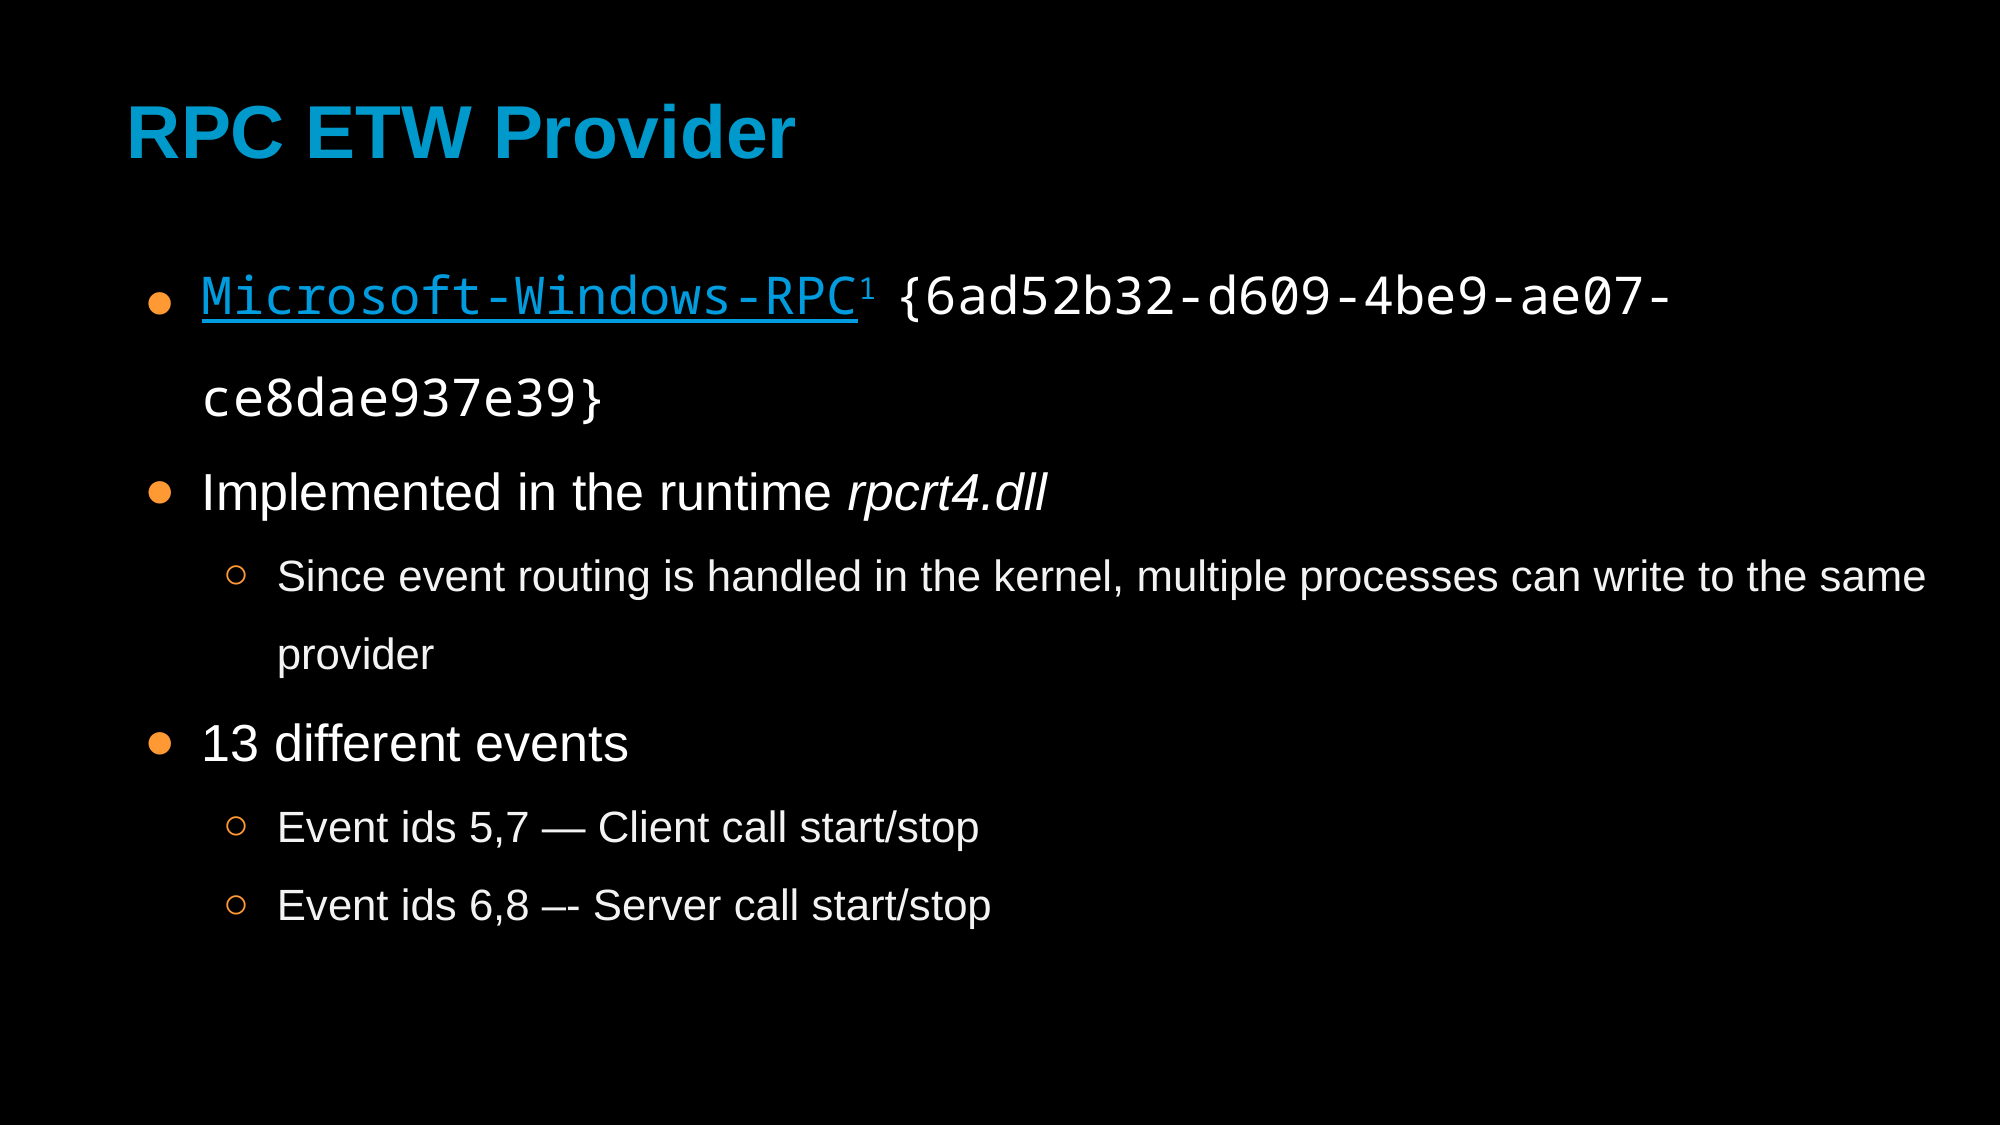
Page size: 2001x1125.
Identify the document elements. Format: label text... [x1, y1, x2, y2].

title RPC ETW Provider [111, 91, 1938, 167]
list Microsoft-Windows-RPC1 {6ad52b32-d609-4be9-ae07-ce8dae937e39} Implemented in the runtime rpcrt4.dll Since event routing is handled in the kernel, multiple processes can write to the same provider 13 different events Event ids 5,7 — Client call start/stop Event ids 6,8 –- Server call start/stop 1 https://github.com/repnz/etw-providers-docs/blob/master/Manifests-Win7-7600/Microsoft-Windows-RPC.xml [111, 212, 1980, 1005]
